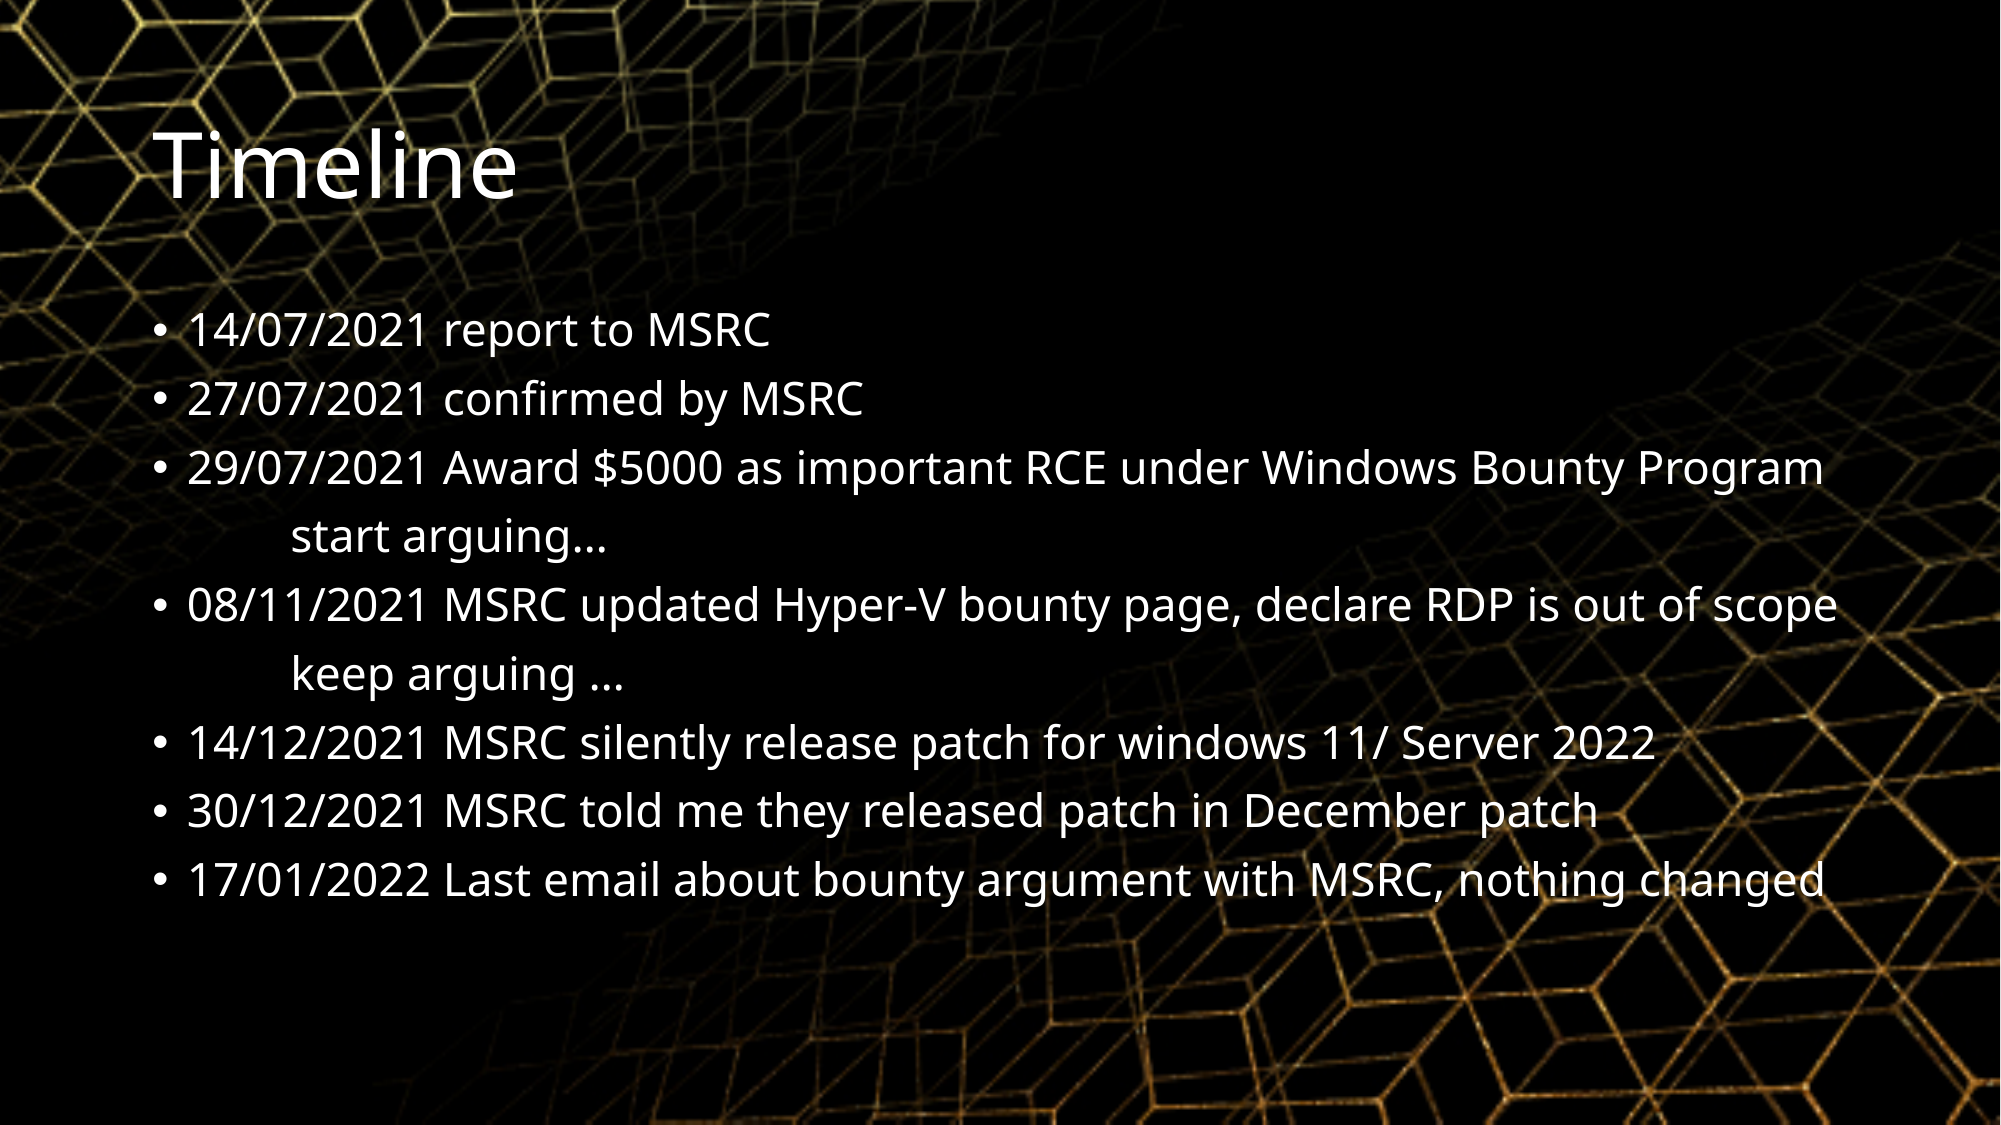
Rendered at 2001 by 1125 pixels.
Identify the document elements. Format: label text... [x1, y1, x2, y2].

title Timeline [137, 59, 1863, 278]
picture [0, 0, 2001, 1125]
list 14/07/2021 report to MSRC 27/07/2021 confirmed by MSRC 29/07/2021 Award $5000 as important RCE under Windows Bounty Program start arguing… 08/11/2021 MSRC updated Hyper-V bounty page, declare RDP is out of scope keep arguing … 14/12/2021 MSRC silently release patch for windows 11/ Server 2022 30/12/2021 MSRC told me they released patch in December patch 17/01/2022 Last email about bounty argument with MSRC, nothing changed [137, 299, 1863, 1014]
